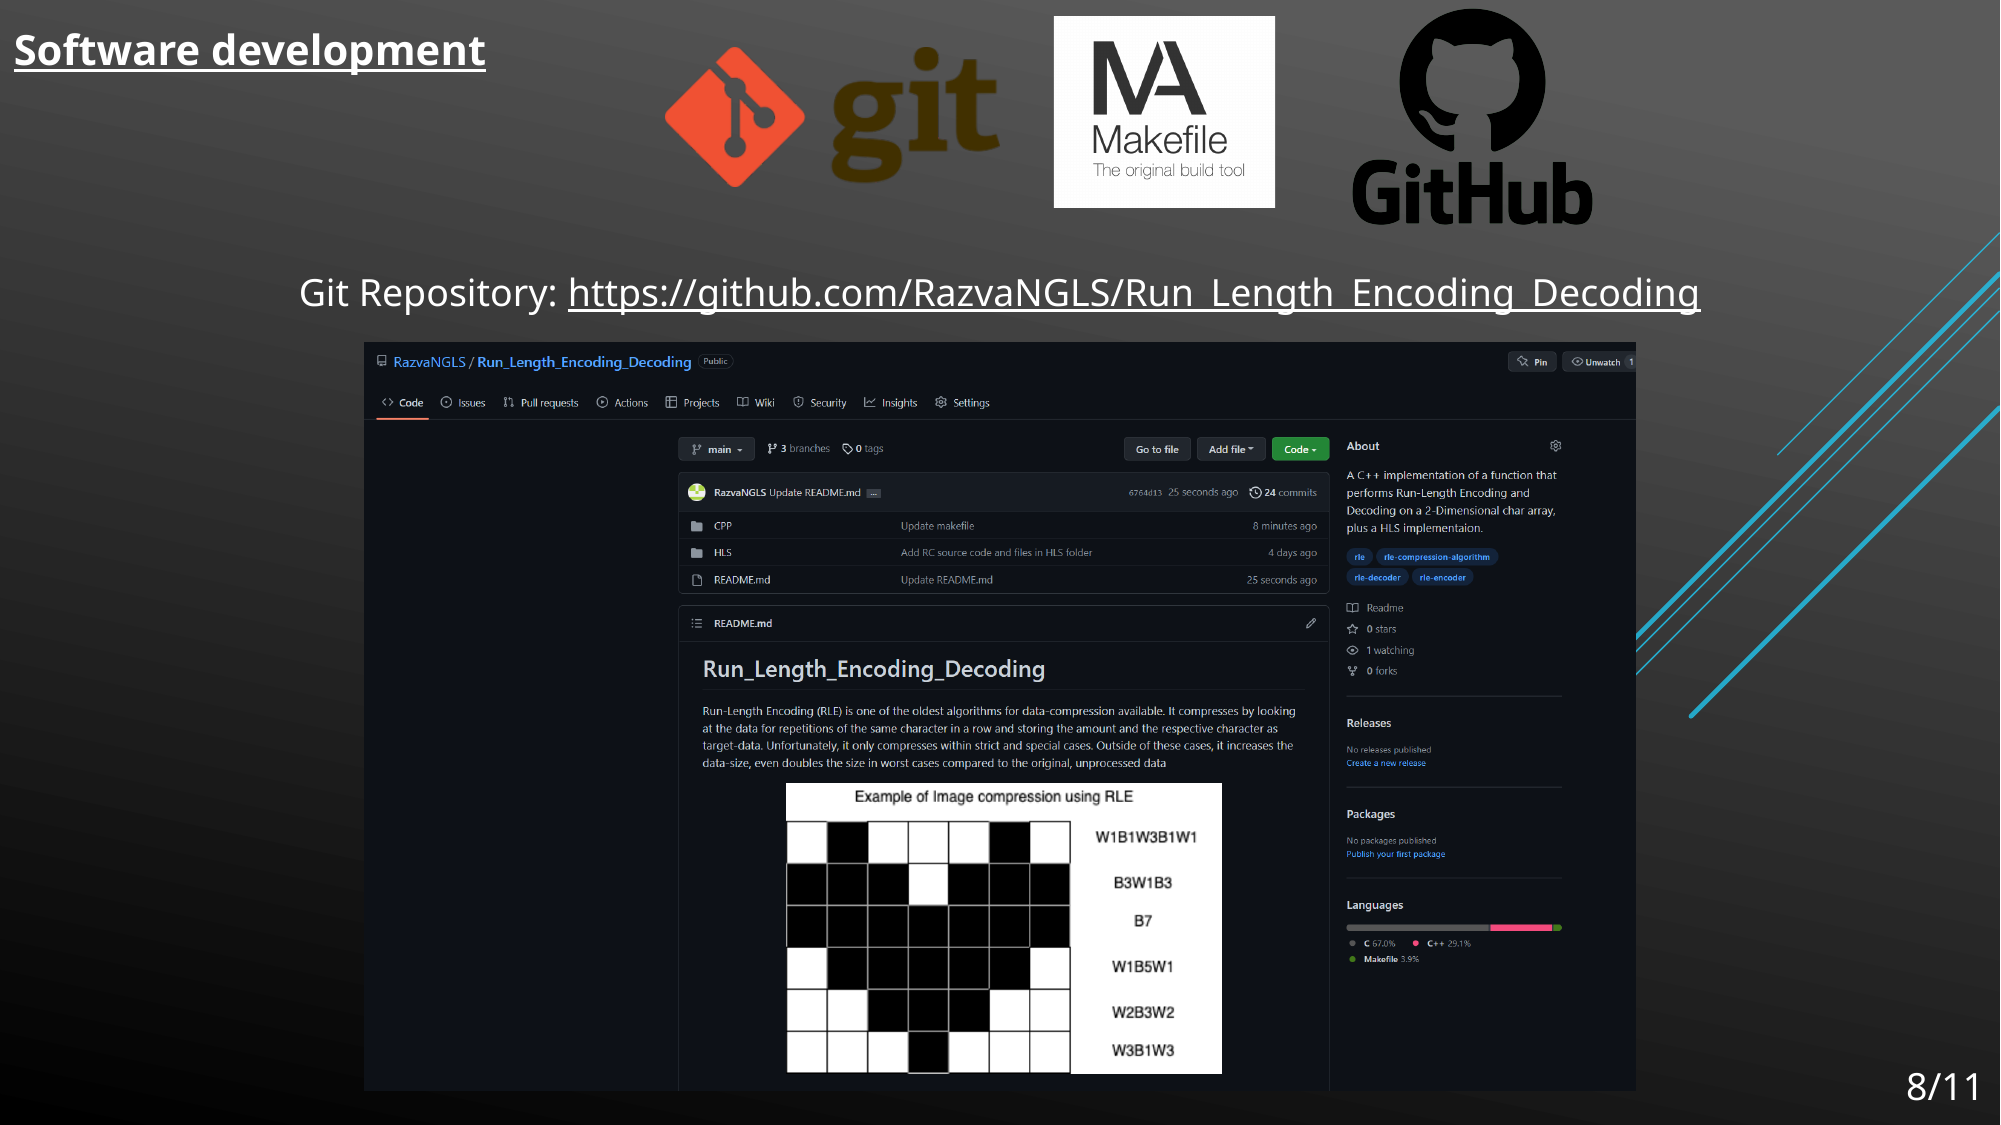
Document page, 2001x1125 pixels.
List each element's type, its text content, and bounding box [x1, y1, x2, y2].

text_box Git Repository: https://github.com/RazvaNGLS/Run_Length_Encoding_Decoding [284, 261, 1274, 373]
text_box Software development [0, 16, 501, 82]
slide_number 8/11 [1812, 1013, 2000, 1122]
text_box [0, 0, 2000, 1125]
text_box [1274, 232, 2000, 1013]
picture [363, 342, 1637, 1091]
picture [665, 47, 1001, 187]
picture [1053, 5, 1670, 228]
